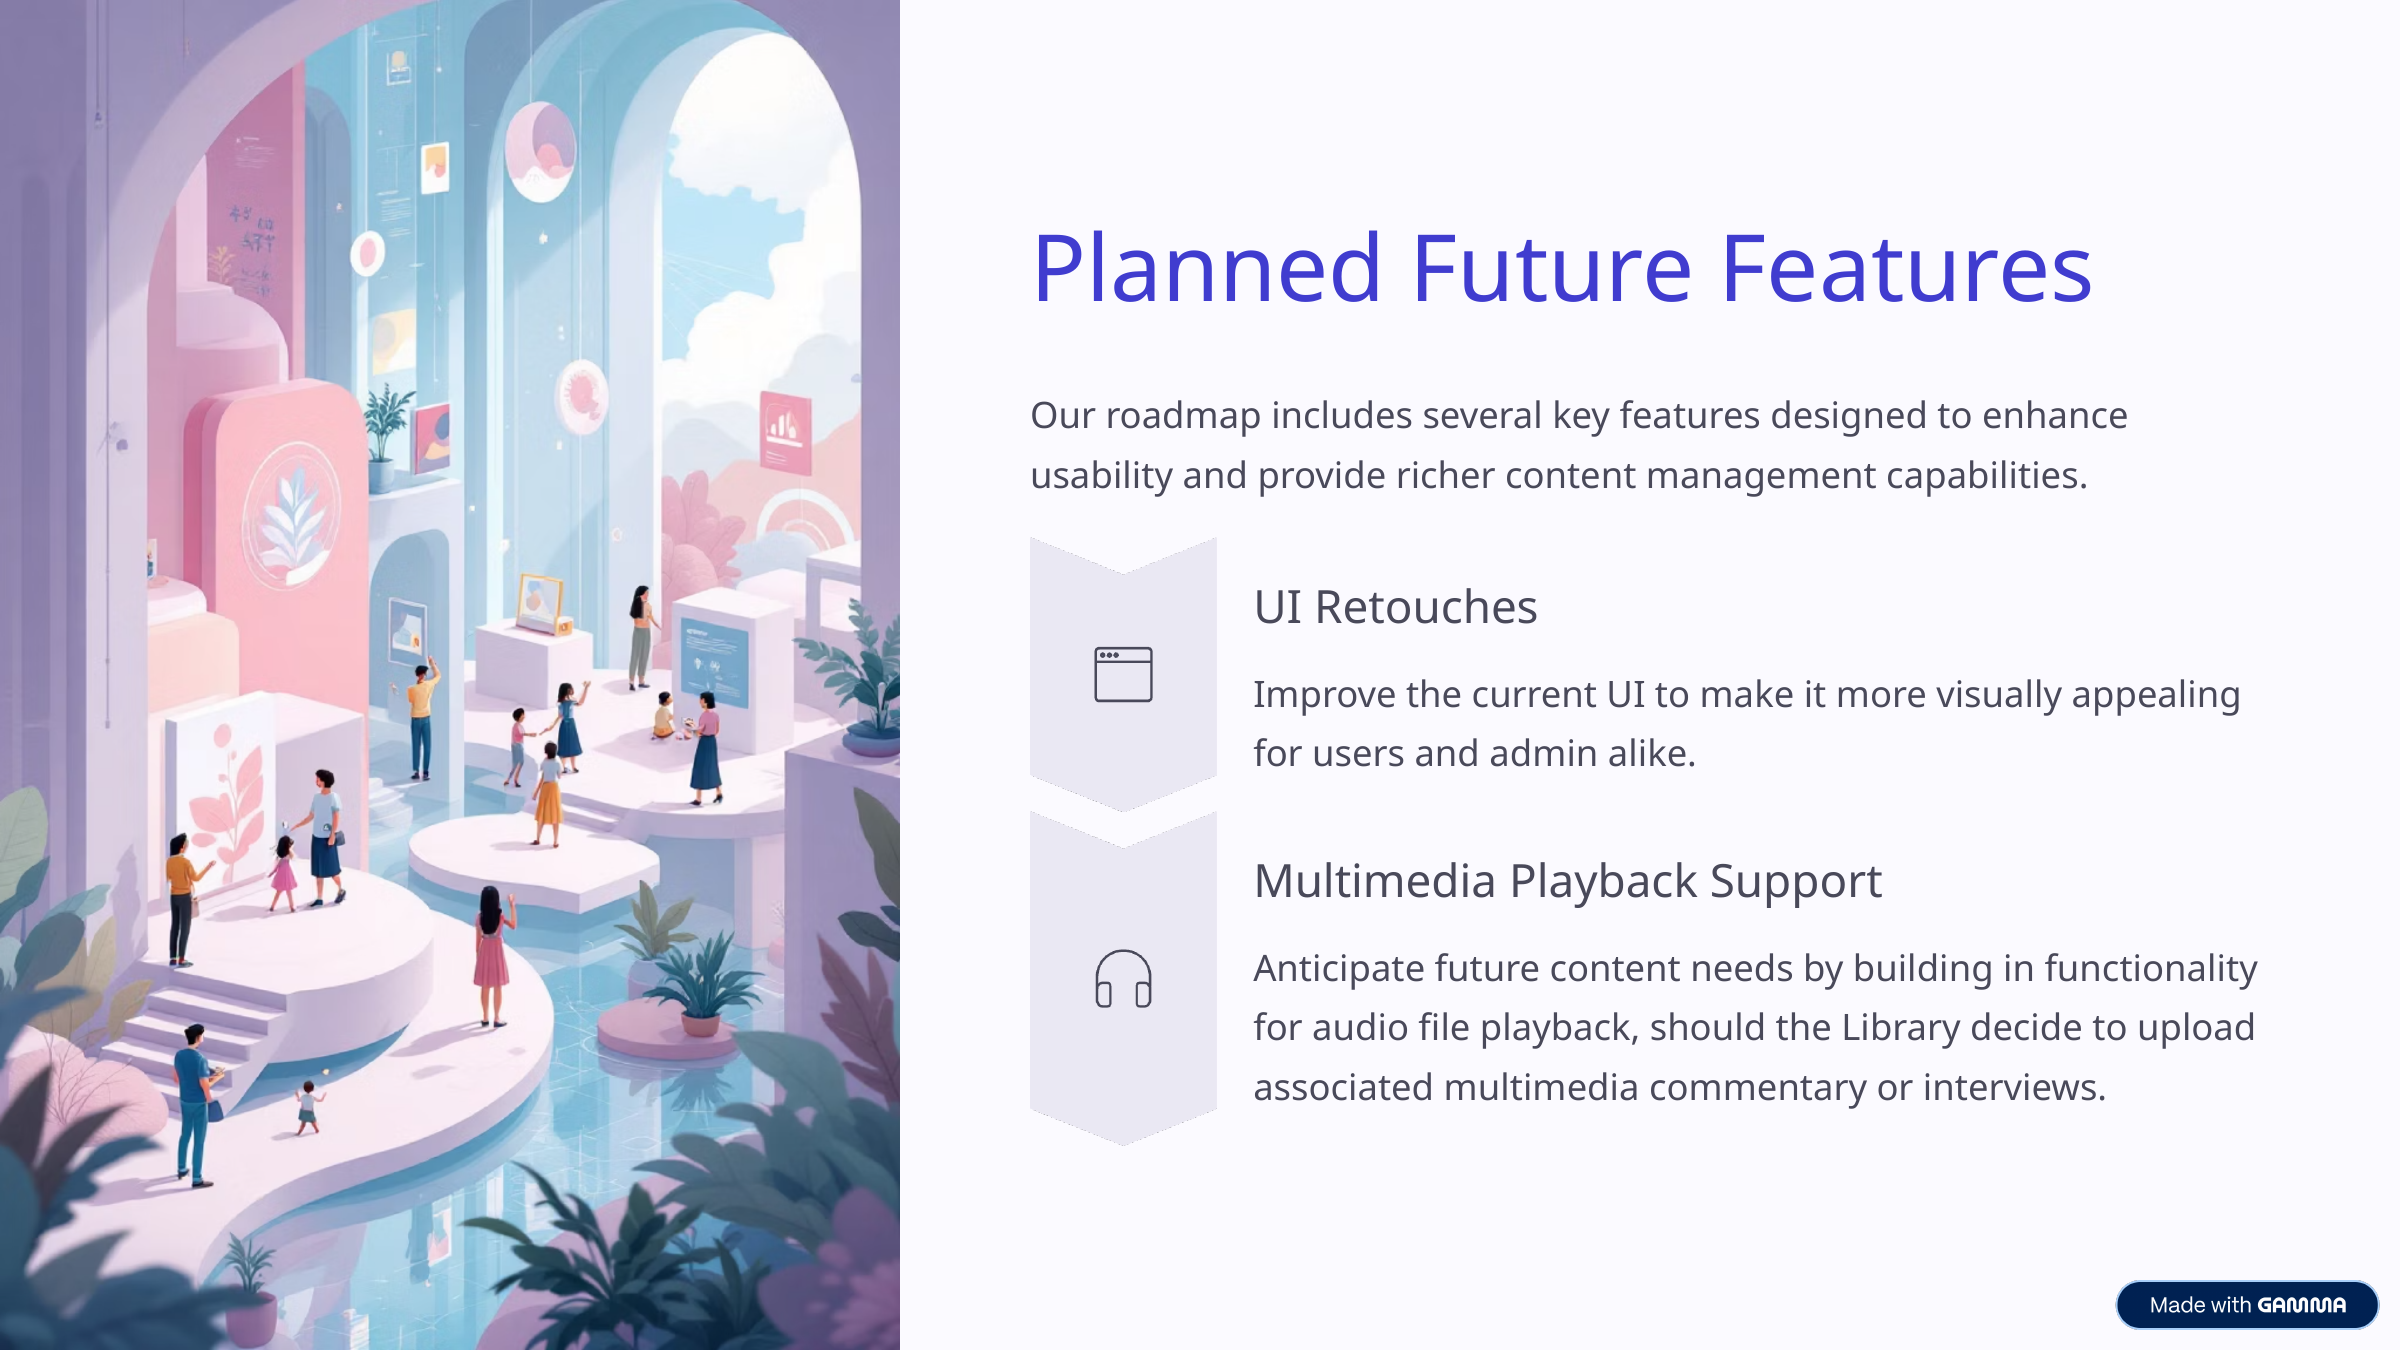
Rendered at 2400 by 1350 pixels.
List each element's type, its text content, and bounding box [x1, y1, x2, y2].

text_box Multimedia Playback Support [1253, 848, 1964, 907]
text_box Anticipate future content needs by building in functionality for audio file playback, should the Library decide to upload associated multimedia commentary or interviews. [1253, 929, 2270, 1108]
text_box Improve the current UI to make it more visually appealing for users and admin alike. [1253, 655, 2270, 775]
picture [1030, 537, 1217, 1146]
text_box UI Retouches [1253, 574, 1719, 634]
picture [2106, 1271, 2389, 1339]
text_box Our roadmap includes several key features designed to enhance usability and provide richer content management capabilities. [1030, 376, 2270, 496]
picture [0, 0, 900, 1350]
text_box Planned Future Features [1030, 204, 2192, 322]
